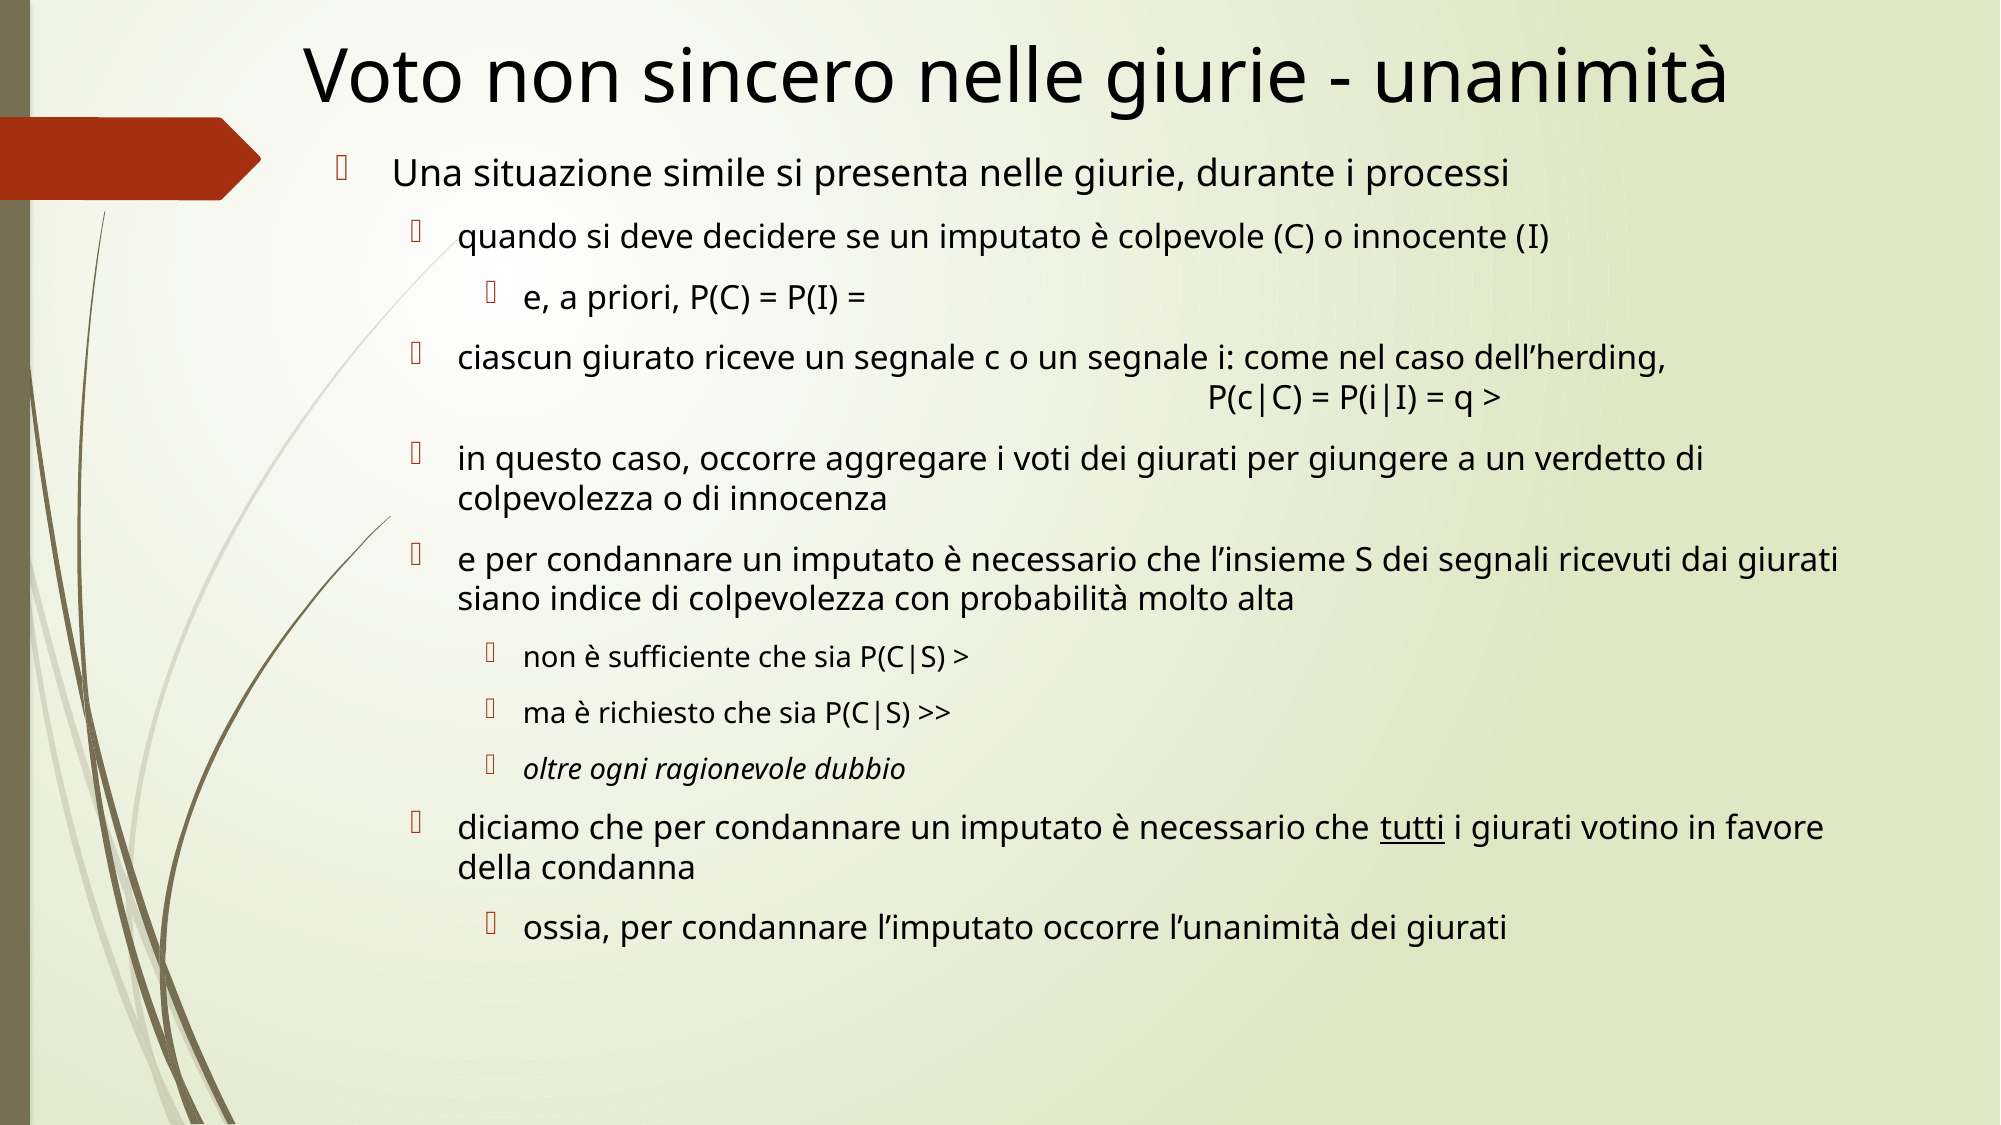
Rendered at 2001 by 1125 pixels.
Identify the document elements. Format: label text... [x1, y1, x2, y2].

title Voto non sincero nelle giurie - unanimità [288, 19, 1832, 128]
